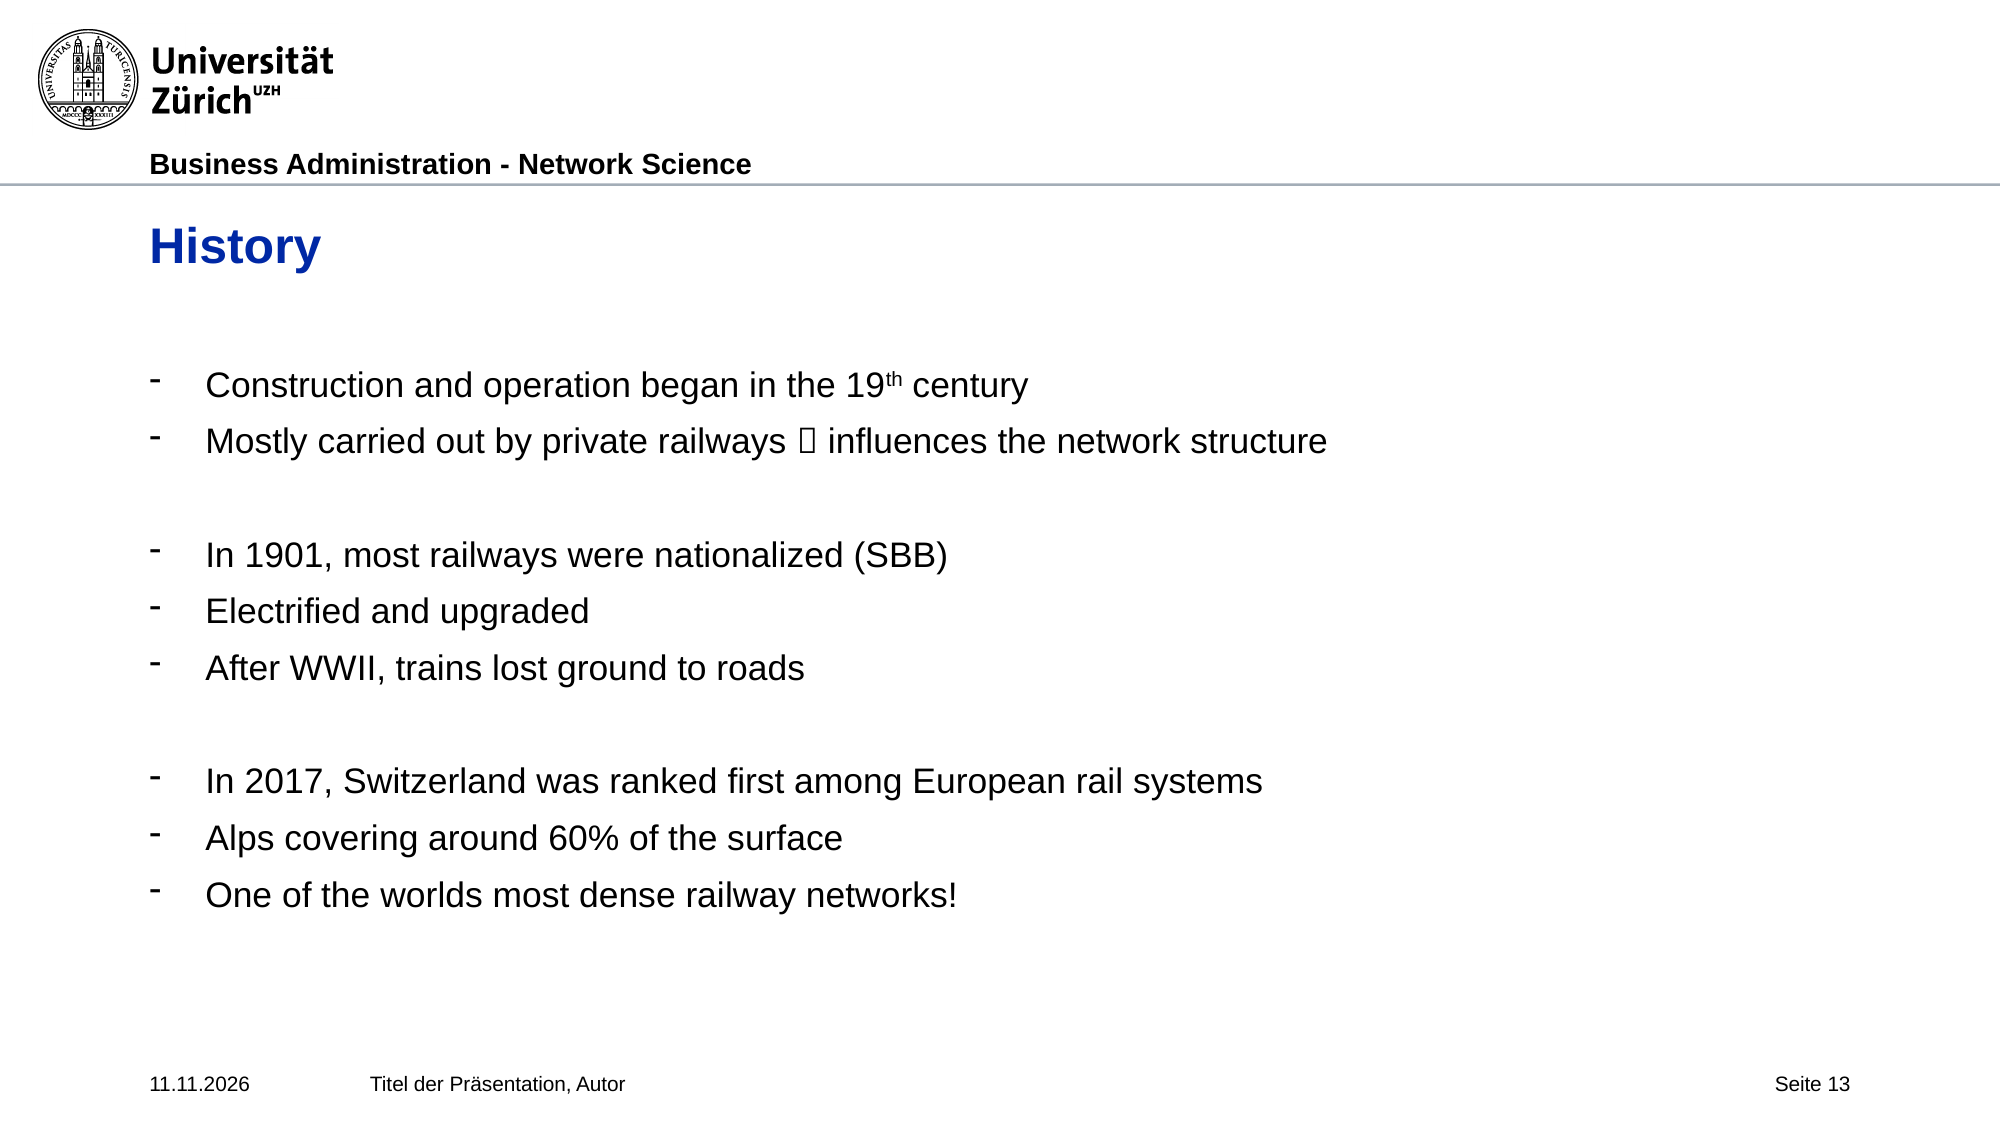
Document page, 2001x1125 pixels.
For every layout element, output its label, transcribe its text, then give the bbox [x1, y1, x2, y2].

title History [149, 208, 1851, 338]
footer Titel der Präsentation, Autor [369, 1070, 1520, 1106]
picture [32, 23, 339, 136]
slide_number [149, 1070, 354, 1106]
slide_number Seite 13 [1714, 1070, 1851, 1106]
text_box Construction and operation began in the 19th century Mostly carried out by private railways  influences the network structure In 1901, most railways were nationalized (SBB) Electrified and upgraded After WWII, trains lost ground to roads In 2017, Switzerland was ranked first among European rail systems Alps covering around 60% of the surface One of the worlds most dense railway networks! [149, 361, 1851, 1000]
